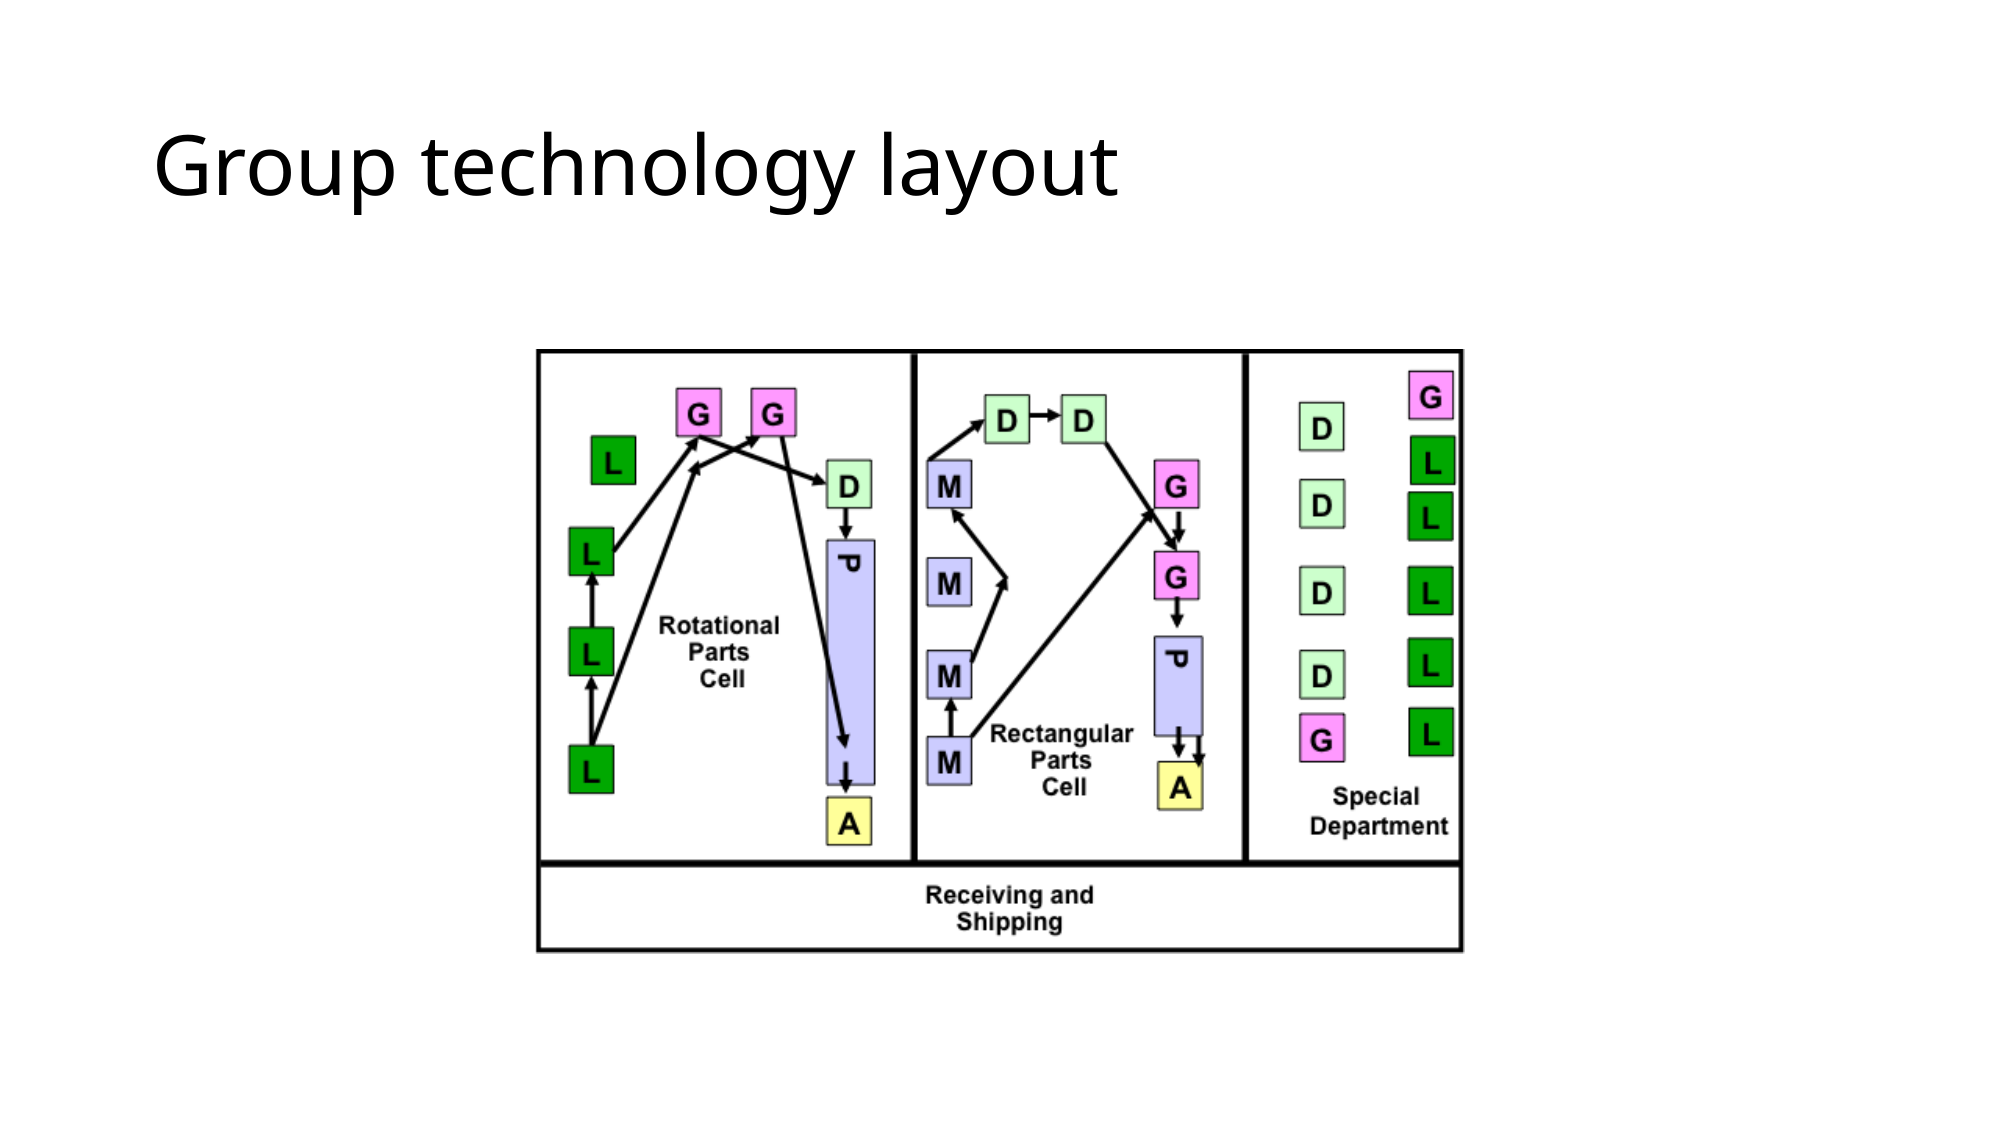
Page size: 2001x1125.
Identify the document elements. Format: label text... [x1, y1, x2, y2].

picture [535, 349, 1465, 954]
title Group technology layout [137, 59, 1863, 278]
